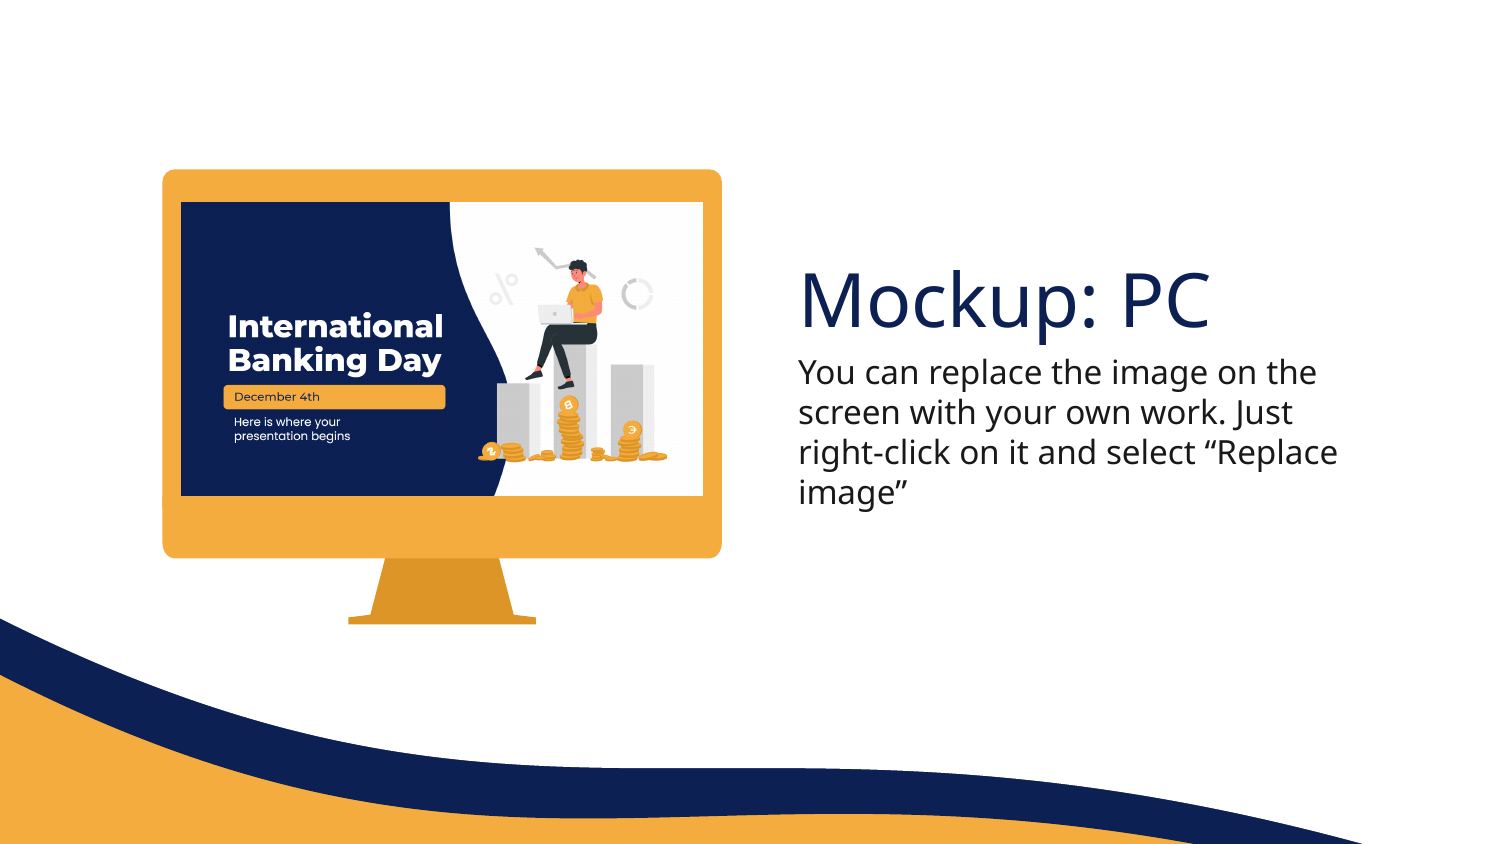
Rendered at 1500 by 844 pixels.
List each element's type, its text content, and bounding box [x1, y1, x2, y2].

title Mockup: PC [783, 237, 1376, 331]
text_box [162, 169, 723, 625]
subtitle You can replace the image on the screen with your own work. Just right-click on it and select “Replace image” [783, 331, 1376, 532]
